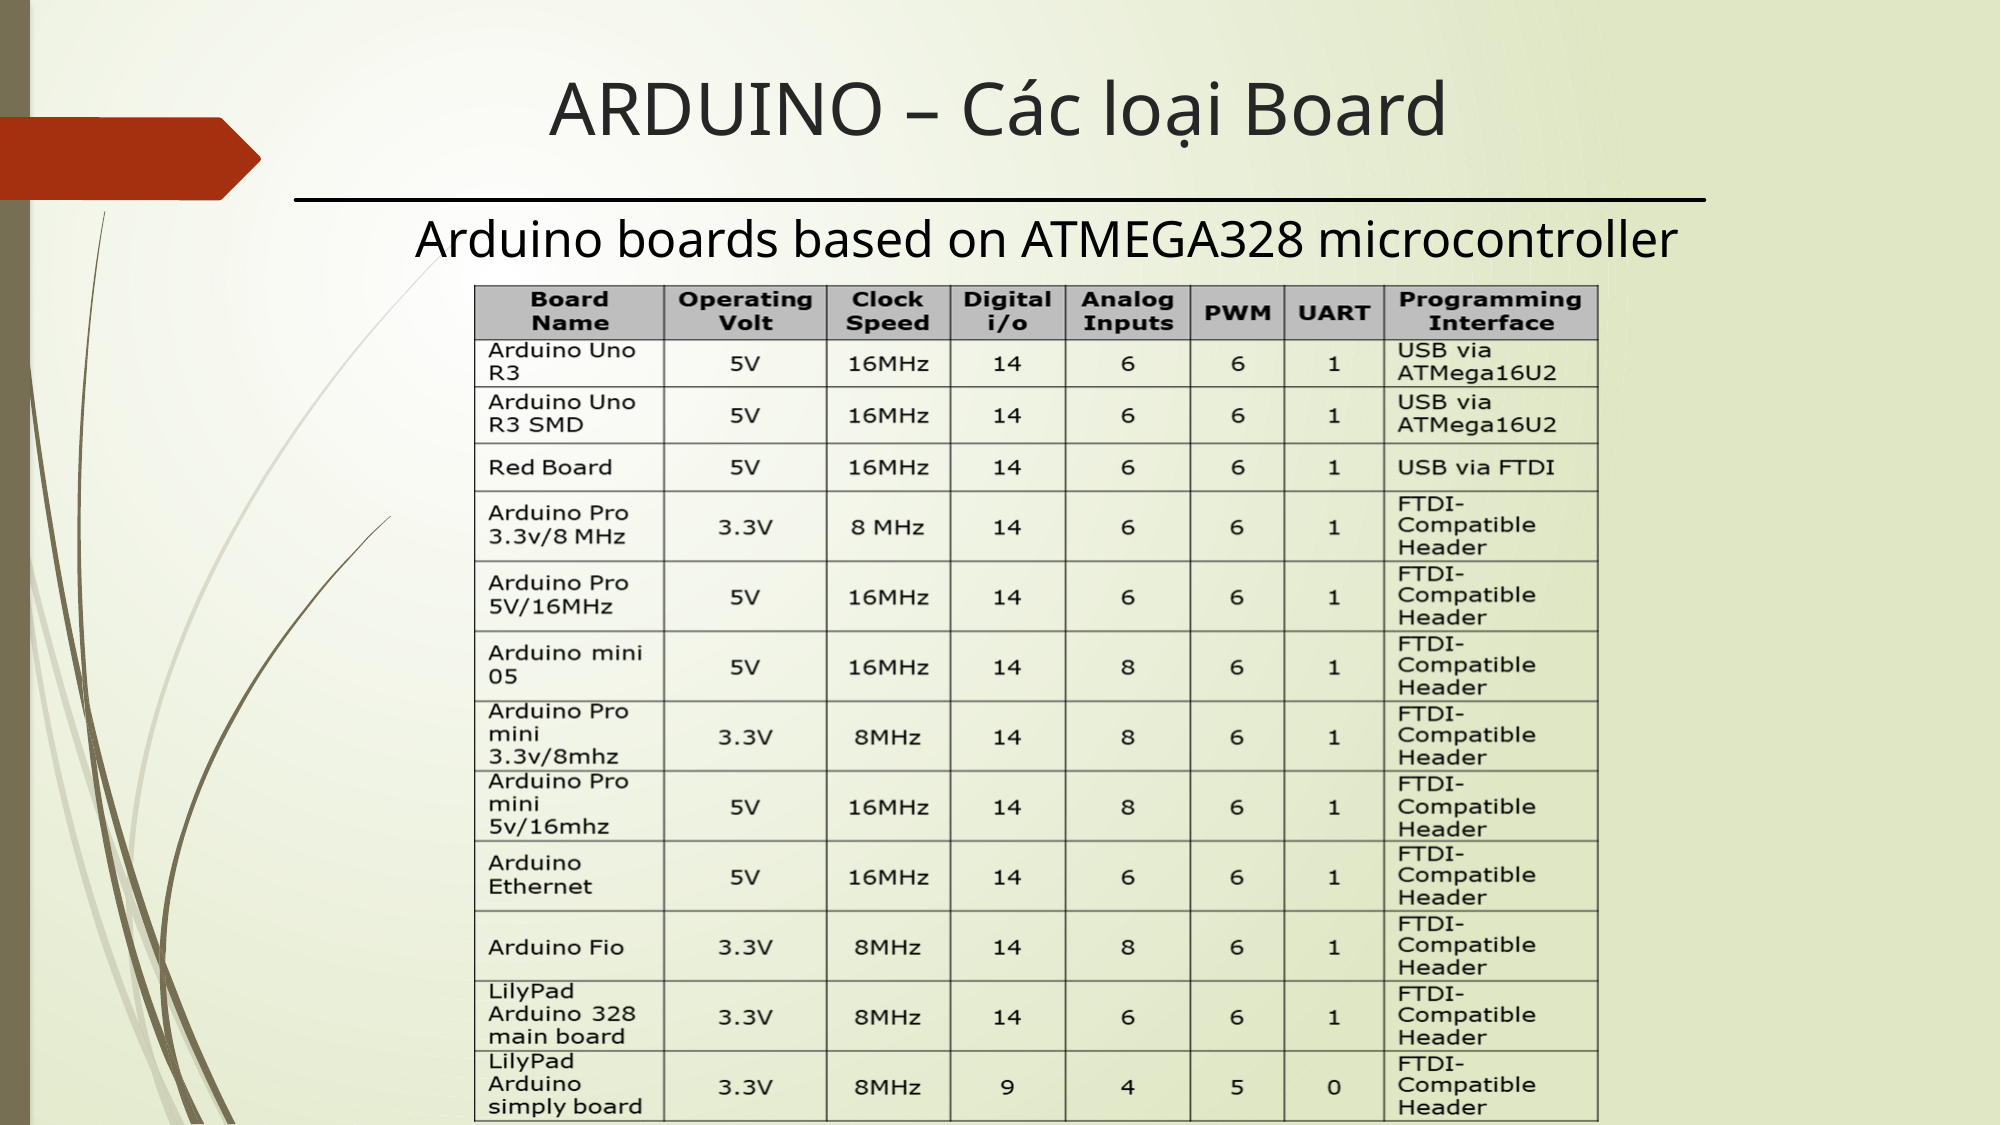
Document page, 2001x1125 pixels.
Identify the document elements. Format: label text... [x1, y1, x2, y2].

title ARDUINO – Các loại Board [249, 37, 1750, 175]
text_box Arduino boards based on ATMEGA328 microcontroller [400, 199, 1712, 275]
picture [474, 281, 1600, 1125]
